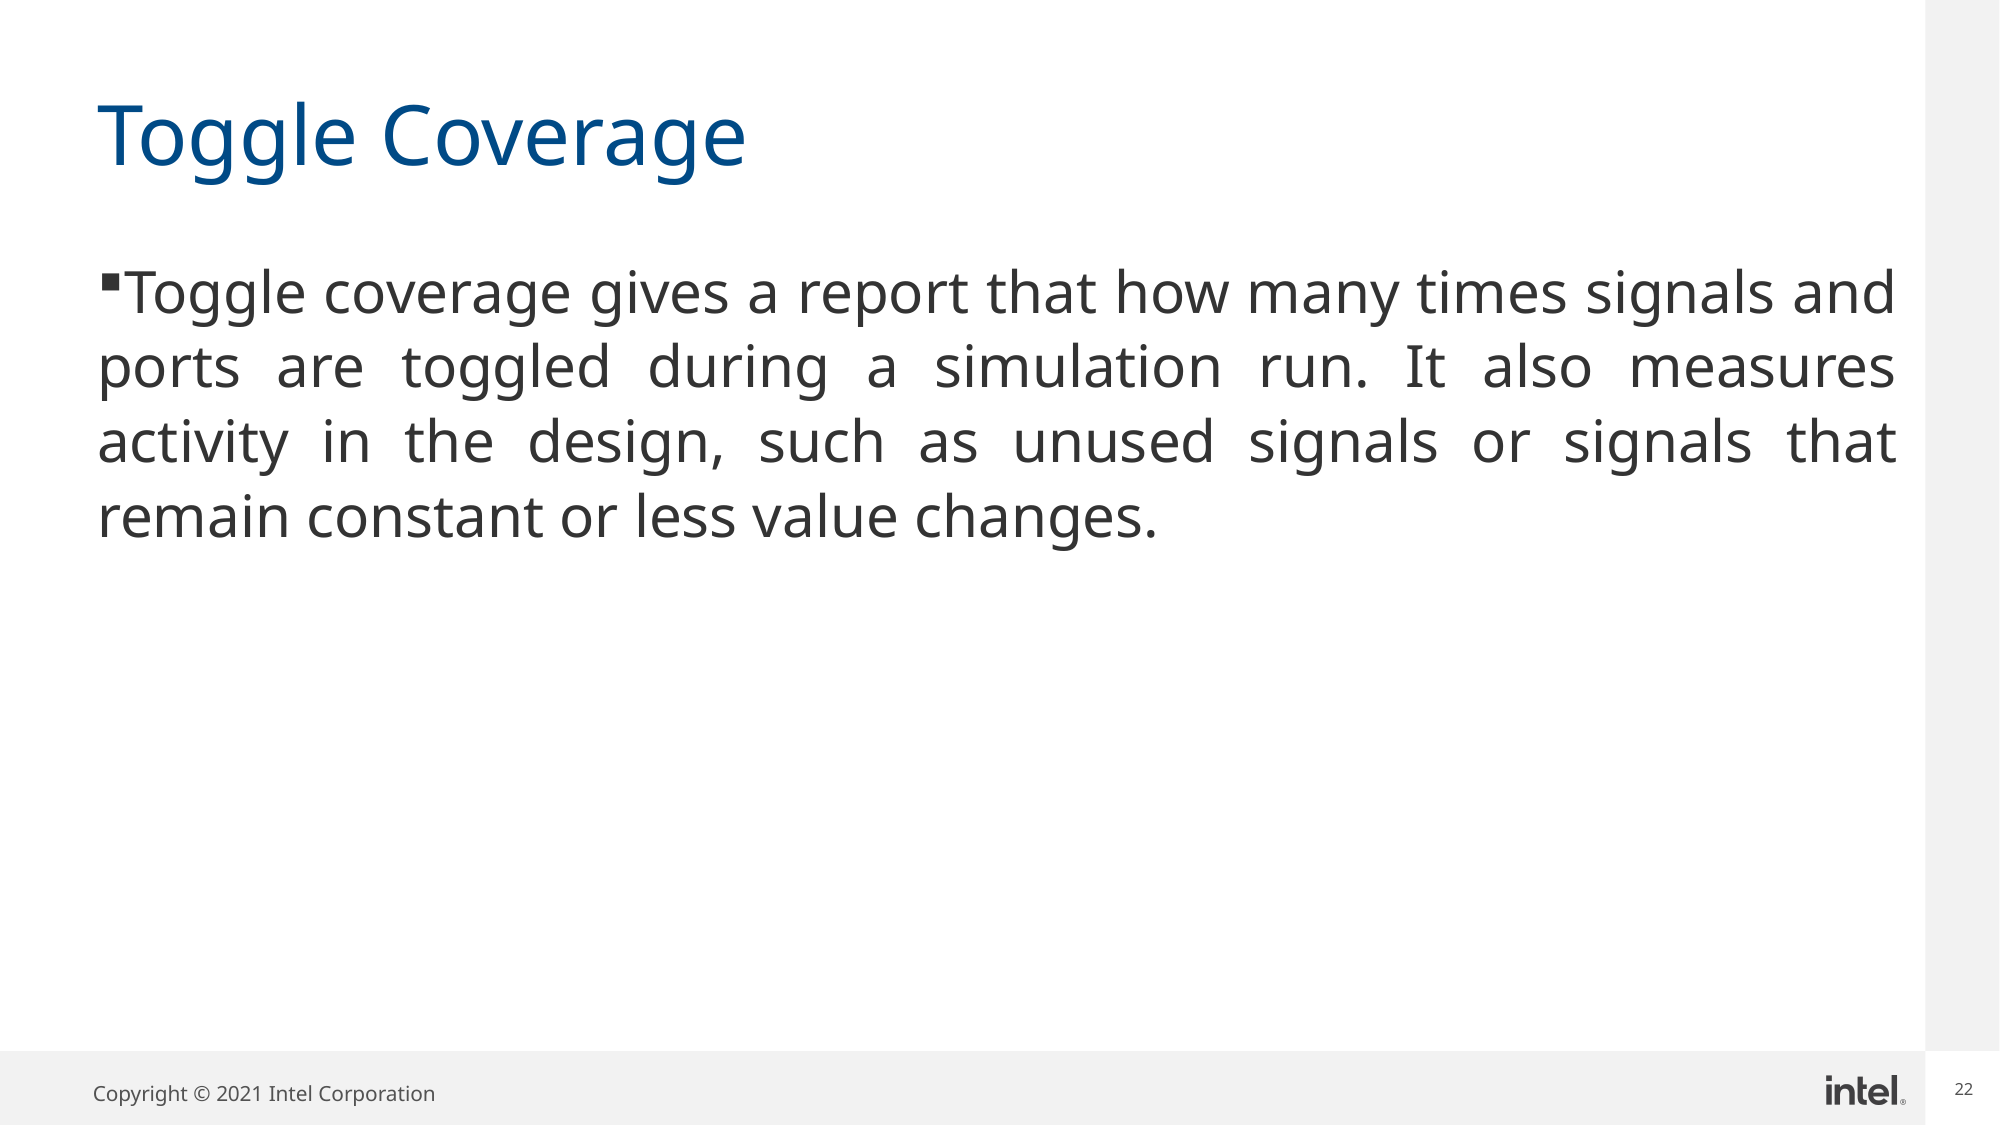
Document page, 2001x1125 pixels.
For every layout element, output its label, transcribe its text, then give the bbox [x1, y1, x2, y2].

title Toggle Coverage [96, 93, 1898, 240]
list Toggle coverage gives a report that how many times signals and ports are toggled during a simulation run. It also measures activity in the design, such as unused signals or signals that remain constant or less value changes. [96, 249, 1898, 1026]
picture [1826, 1075, 1906, 1105]
